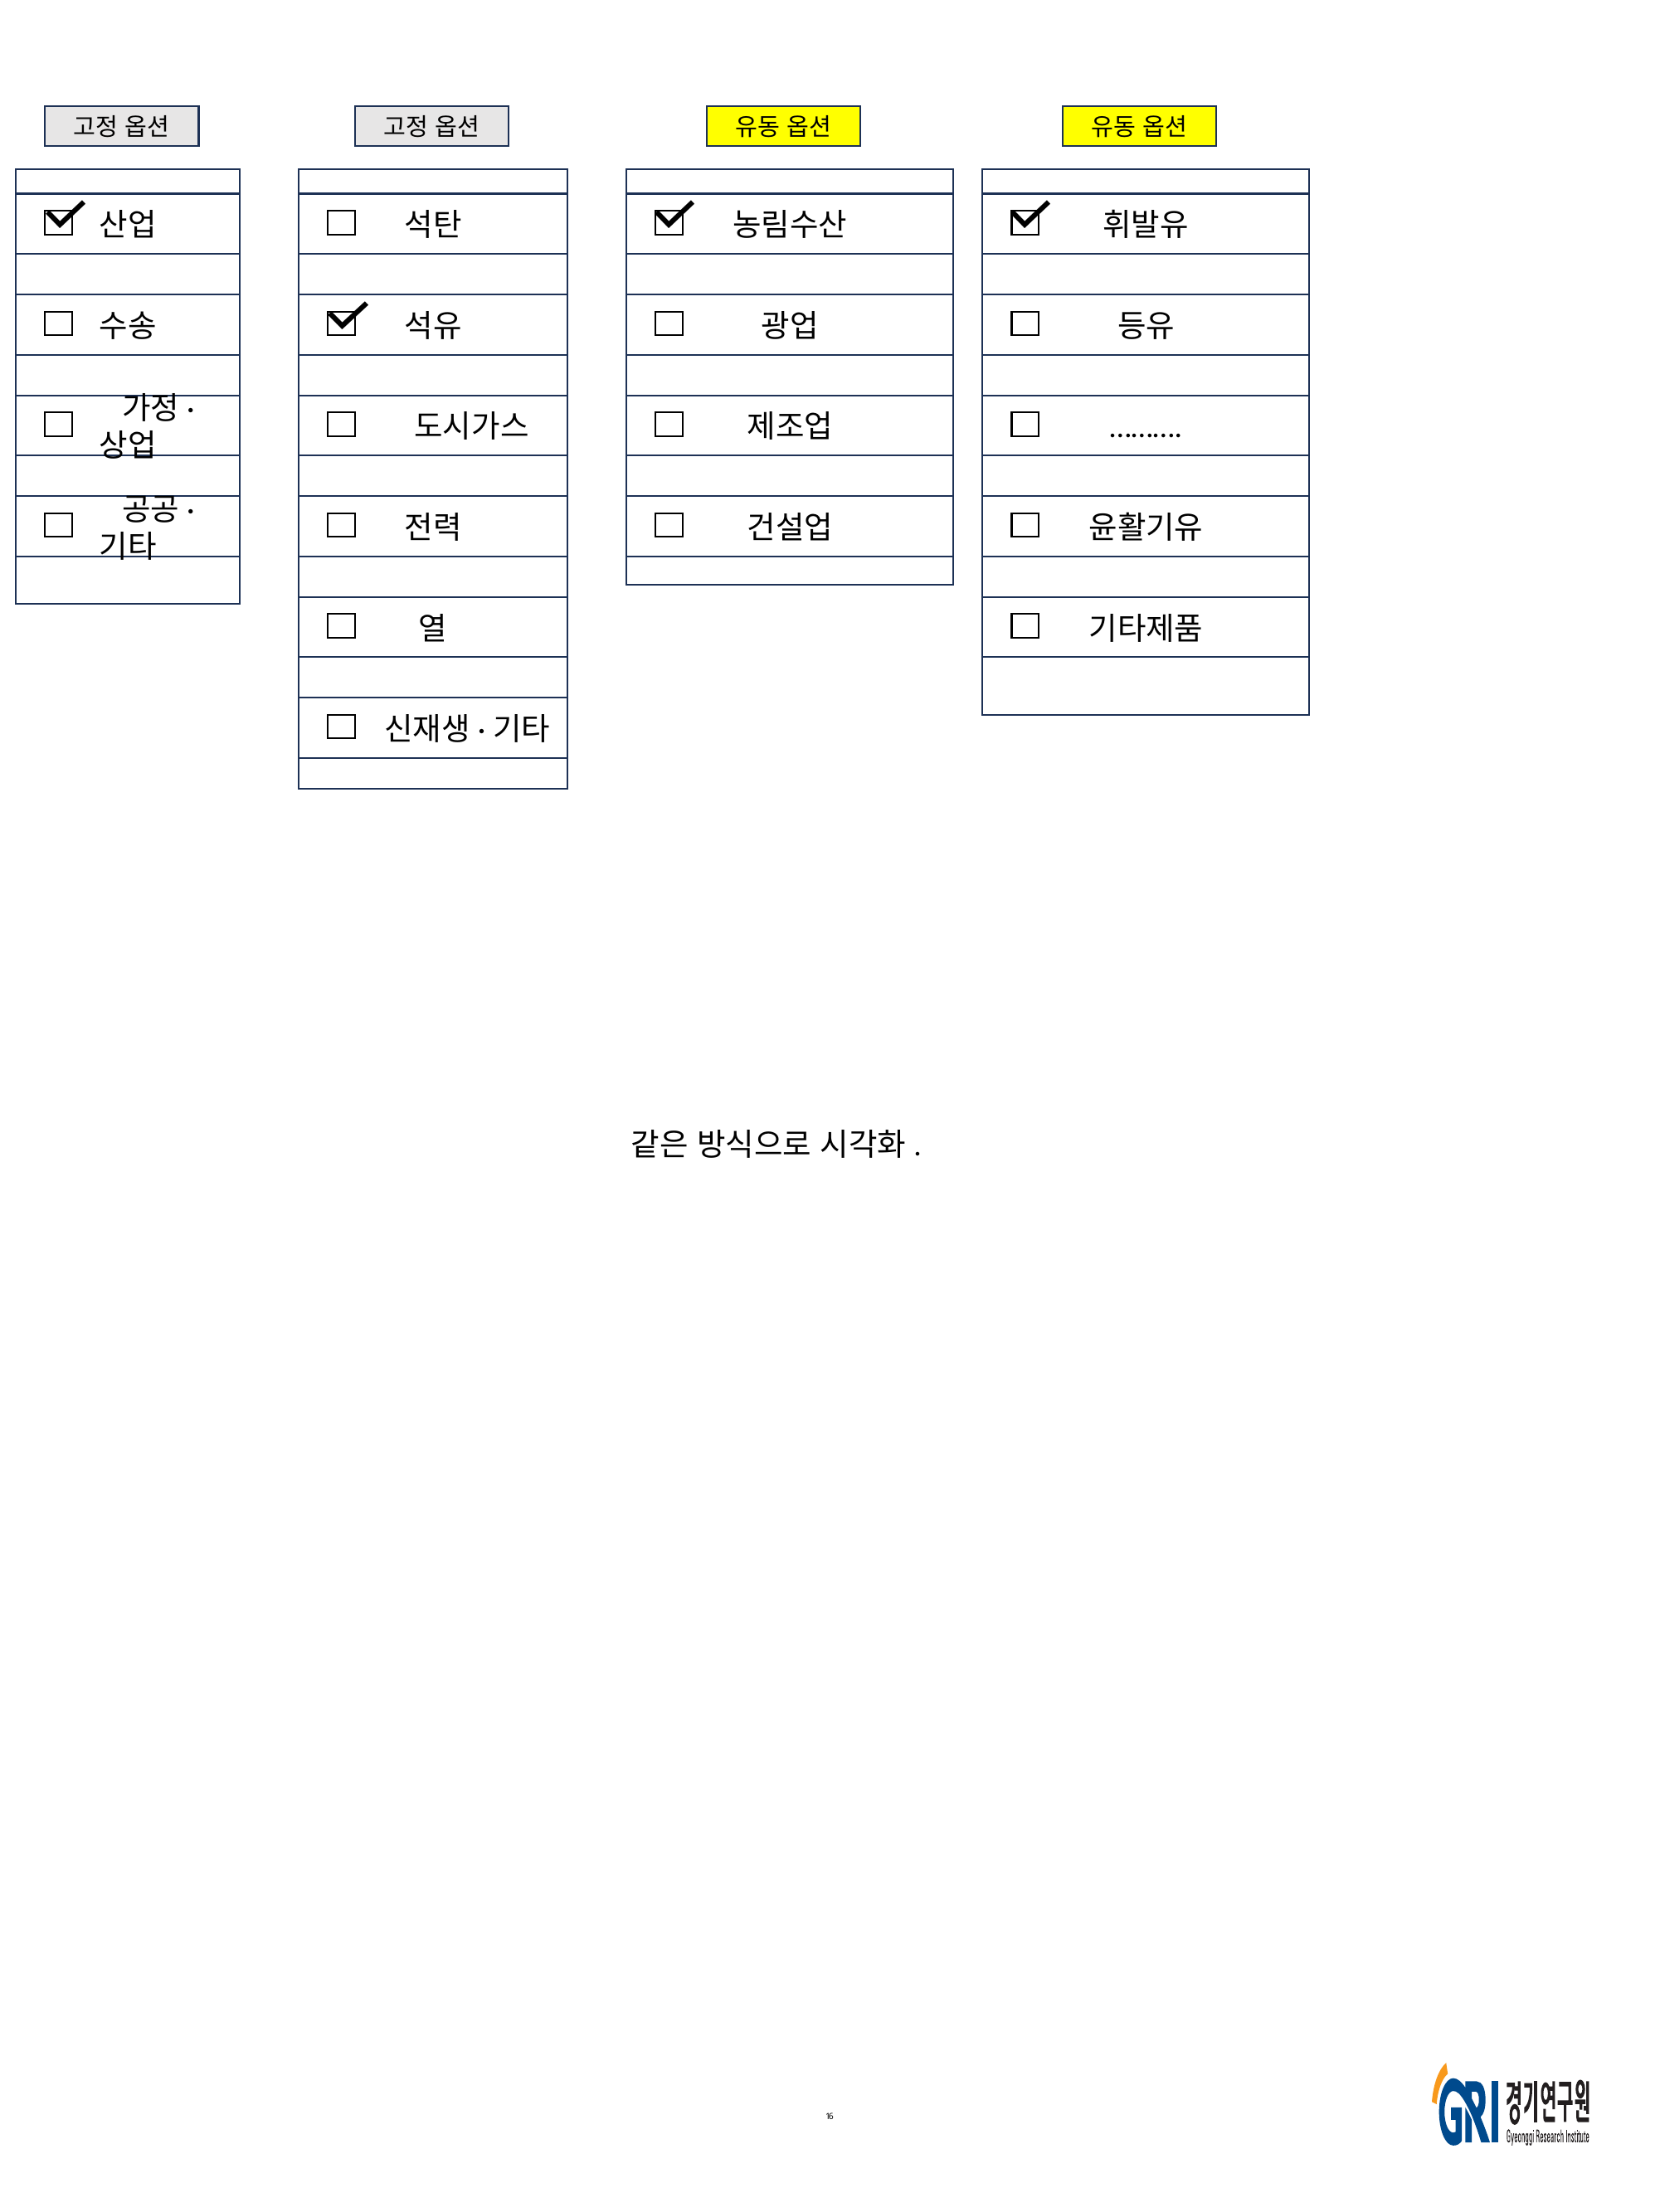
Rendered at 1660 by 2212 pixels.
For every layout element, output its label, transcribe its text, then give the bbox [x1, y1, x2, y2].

text_box [298, 356, 568, 395]
text_box [1010, 613, 1039, 639]
text_box 휘발유 [981, 192, 1310, 255]
text_box 수송 [15, 294, 241, 356]
text_box [298, 255, 568, 294]
text_box 산업 [15, 192, 241, 255]
text_box [15, 557, 241, 605]
text_box 석탄 [298, 192, 568, 255]
text_box [298, 456, 568, 495]
text_box 도시가스 [298, 395, 568, 456]
text_box [15, 168, 241, 192]
text_box [626, 456, 954, 495]
text_box [327, 513, 356, 537]
text_box [15, 456, 241, 495]
text_box 유동 옵션 [706, 105, 861, 147]
text_box [981, 658, 1310, 716]
text_box [298, 658, 568, 697]
text_box [981, 255, 1310, 294]
text_box 전력 [298, 495, 568, 557]
text_box [298, 557, 568, 596]
text_box 윤활기유 [981, 495, 1310, 557]
text_box [44, 411, 73, 437]
text_box [626, 255, 954, 294]
text_box 열 [298, 596, 568, 658]
text_box [626, 356, 954, 395]
text_box [626, 557, 954, 586]
text_box [626, 168, 954, 192]
picture [327, 294, 369, 336]
text_box 공공·기타 [15, 495, 241, 557]
text_box 등유 [981, 294, 1310, 356]
text_box [981, 168, 1310, 192]
text_box 제조업 [626, 395, 954, 456]
text_box 신재생·기타 [298, 697, 568, 759]
text_box [15, 255, 241, 294]
text_box [1010, 311, 1039, 336]
picture [45, 193, 86, 235]
text_box [981, 557, 1310, 596]
text_box [298, 168, 568, 192]
text_box [655, 513, 684, 537]
text_box [327, 210, 356, 236]
picture [654, 193, 695, 235]
text_box [44, 513, 73, 537]
text_box [655, 411, 684, 437]
text_box ………. [981, 395, 1310, 456]
text_box 가정·상업 [15, 395, 241, 456]
text_box 고정 옵션 [44, 105, 200, 147]
text_box 광업 [626, 294, 954, 356]
text_box 같은 방식으로 시각화. [416, 1112, 1137, 1174]
text_box 고정 옵션 [354, 105, 509, 147]
text_box 기타제품 [981, 596, 1310, 658]
text_box [327, 613, 356, 639]
text_box 농림수산 [626, 192, 954, 255]
text_box [44, 311, 73, 336]
text_box 건설업 [626, 495, 954, 557]
text_box [327, 714, 356, 739]
text_box [327, 411, 356, 437]
text_box 석유 [298, 294, 568, 356]
text_box [15, 356, 241, 395]
text_box [981, 356, 1310, 395]
text_box [655, 311, 684, 336]
text_box [981, 456, 1310, 495]
text_box 유동 옵션 [1062, 105, 1217, 147]
text_box [298, 759, 568, 790]
text_box [1010, 411, 1039, 437]
text_box [1010, 513, 1039, 537]
picture [1010, 193, 1051, 235]
